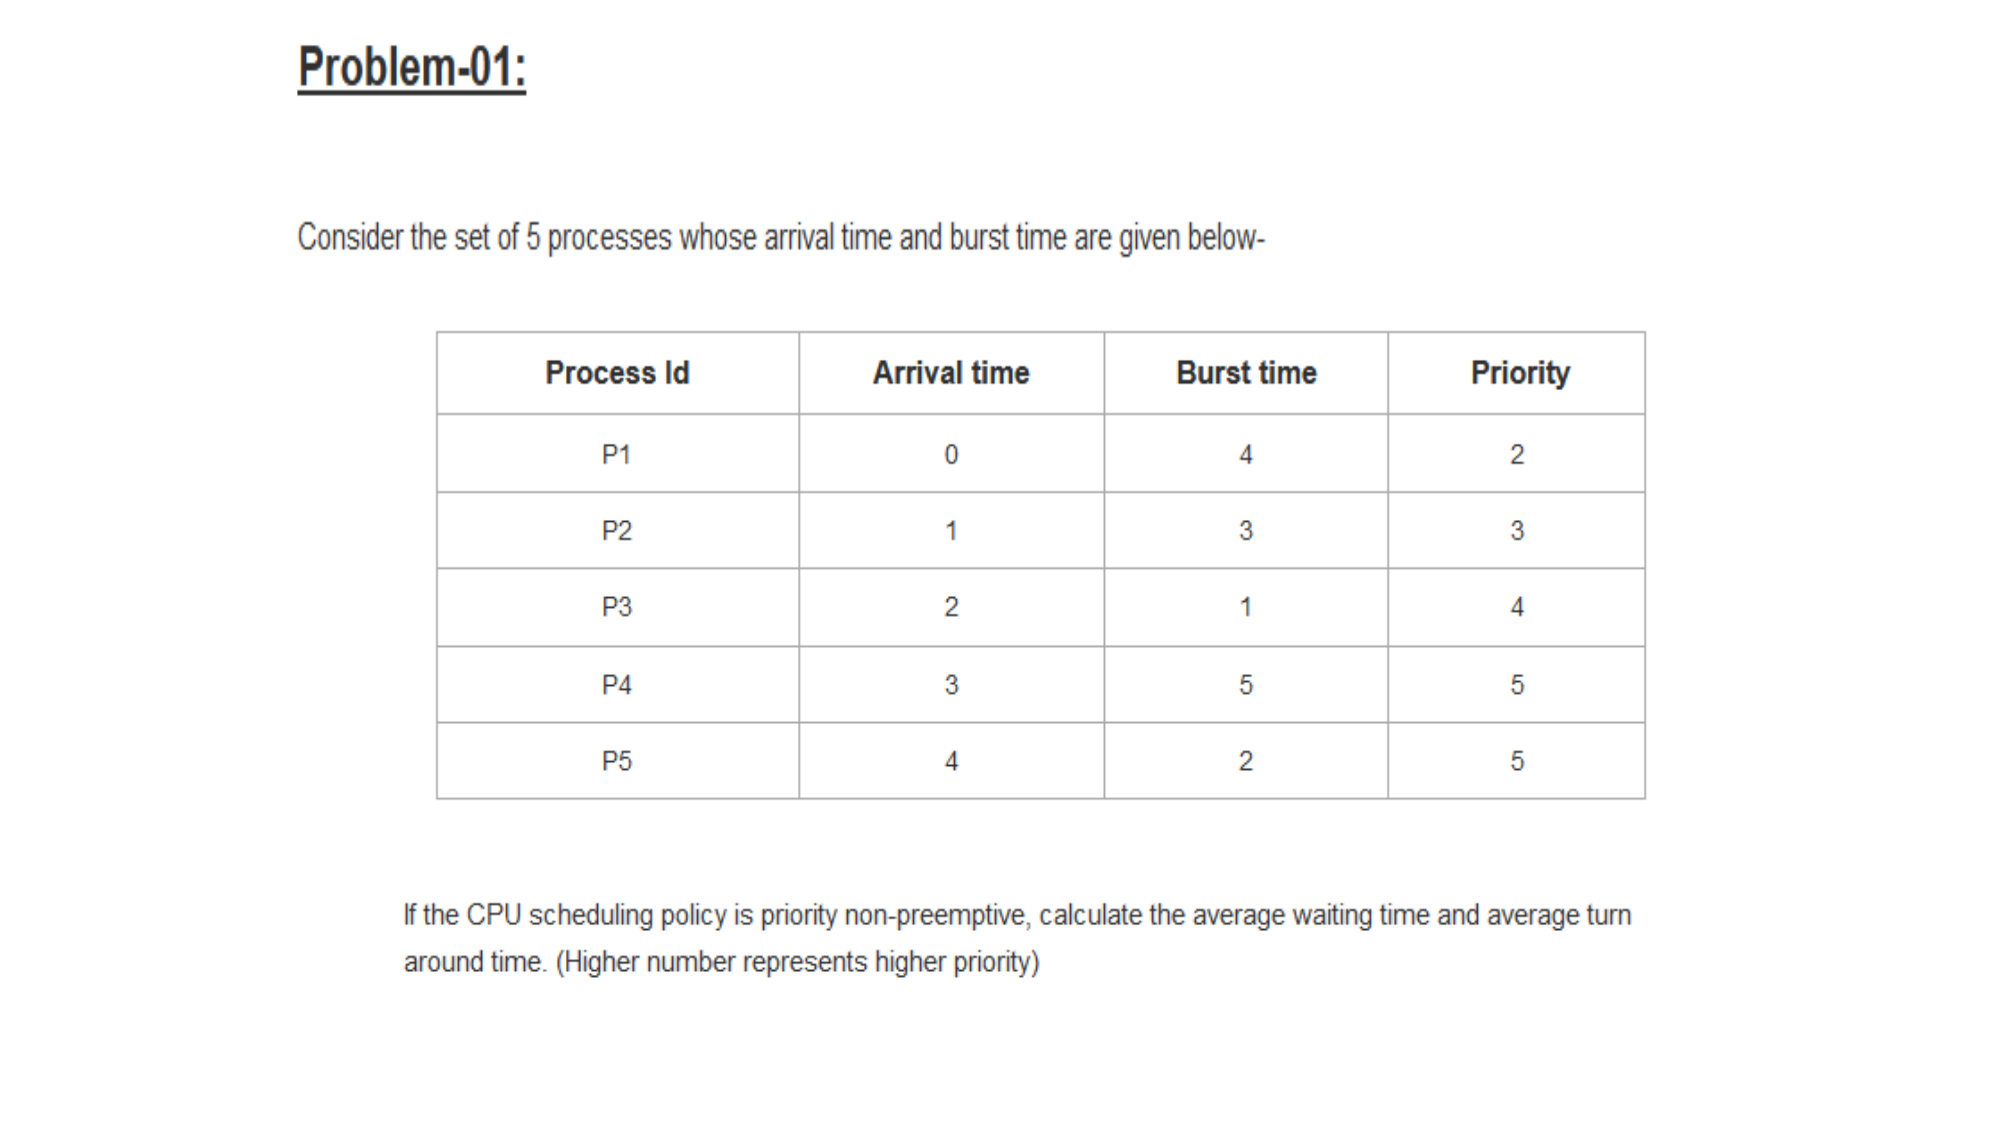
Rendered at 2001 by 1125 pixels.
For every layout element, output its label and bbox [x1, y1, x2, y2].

picture [399, 311, 1676, 1013]
picture [286, 24, 1301, 276]
